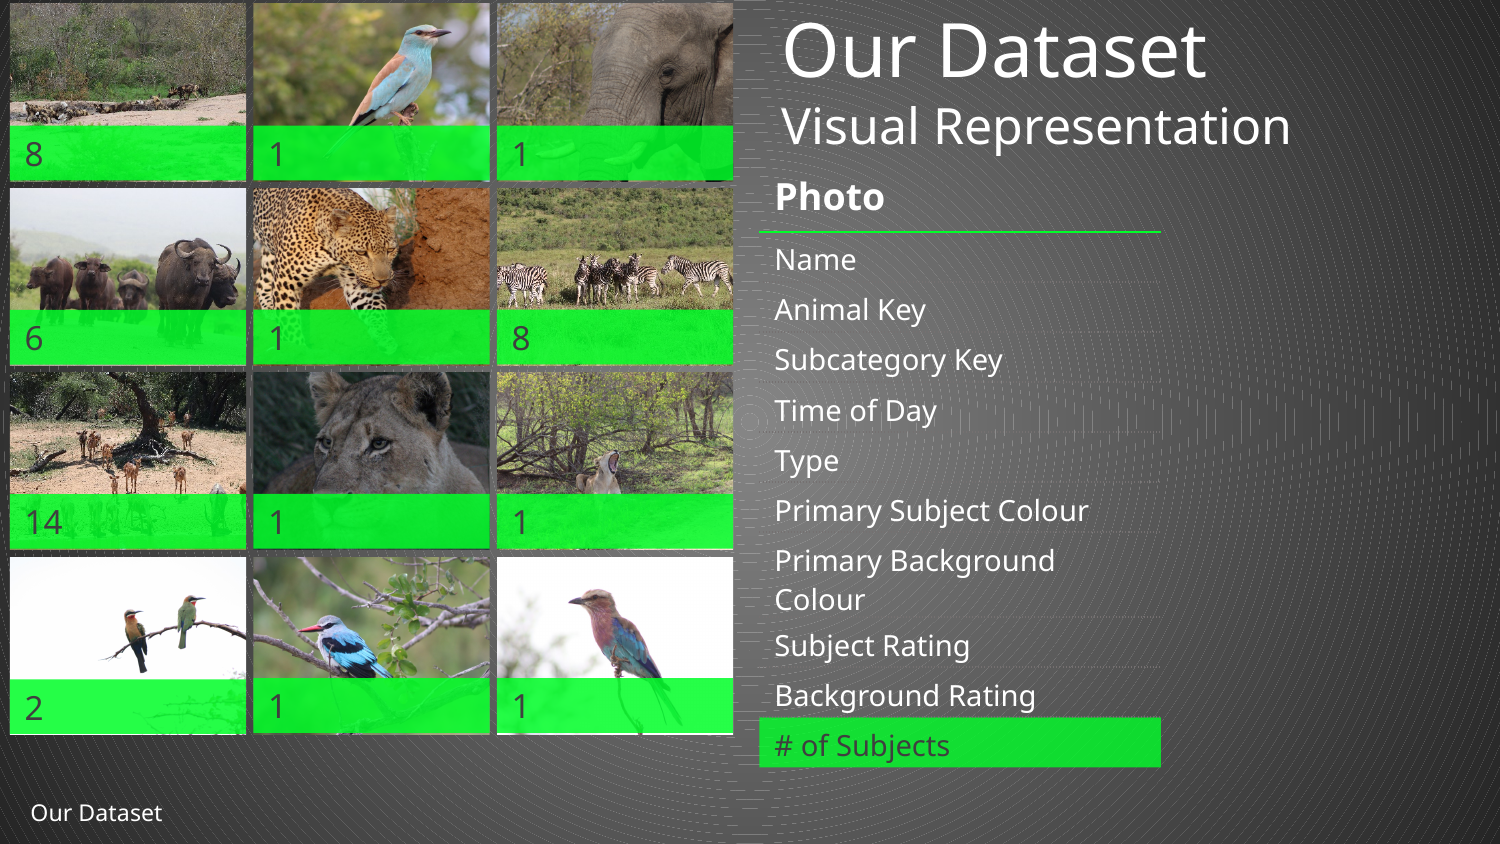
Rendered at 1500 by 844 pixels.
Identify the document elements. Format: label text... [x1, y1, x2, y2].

text_box Our Dataset [16, 783, 471, 836]
table_cell # of Subjects [759, 717, 1161, 767]
table_header Photo [759, 160, 1161, 231]
table_cell Subcategory Key [759, 332, 1161, 382]
picture [496, 187, 734, 366]
picture [9, 372, 247, 550]
table_cell Primary Background Colour [759, 532, 1161, 617]
text_box Visual Representation [766, 87, 1462, 164]
picture [253, 3, 490, 182]
picture [9, 557, 247, 736]
picture [9, 3, 247, 182]
picture [253, 187, 490, 366]
picture [253, 372, 490, 550]
picture [9, 187, 247, 366]
table_cell Time of Day [759, 382, 1161, 432]
text_box Our Dataset [766, 12, 1424, 87]
table_cell Type [759, 432, 1161, 482]
table_cell Subject Rating [759, 617, 1161, 667]
picture [496, 3, 734, 182]
picture [253, 556, 490, 735]
picture [496, 372, 734, 550]
table_cell Animal Key [759, 282, 1161, 332]
picture [496, 556, 734, 735]
table_cell Background Rating [759, 667, 1161, 717]
table_cell Primary Subject Colour [759, 482, 1161, 532]
table_cell Name [759, 233, 1161, 282]
